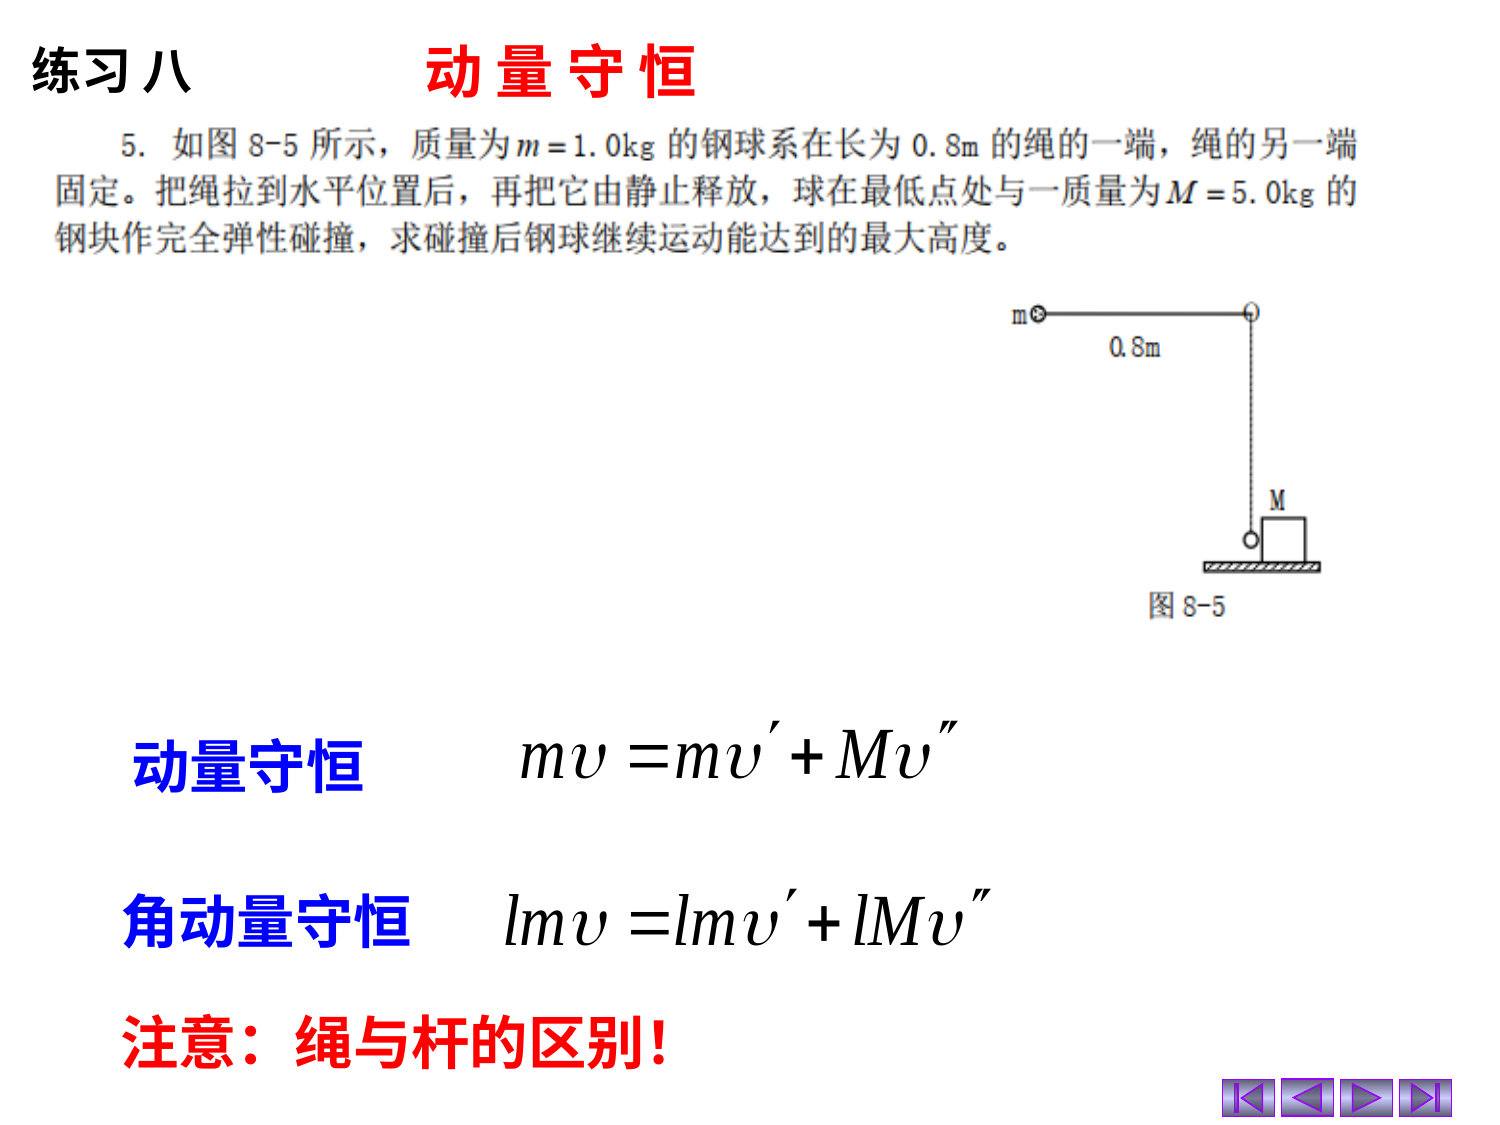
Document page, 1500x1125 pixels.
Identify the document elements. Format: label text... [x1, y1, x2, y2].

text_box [494, 877, 999, 964]
picture [19, 118, 1427, 662]
text_box 动 量 守 恒 [15, 3, 1398, 118]
text_box 注意：绳与杆的区别！ [105, 998, 724, 1084]
text_box 动量守恒 [116, 722, 495, 808]
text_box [509, 710, 966, 797]
text_box 角动量守恒 [105, 877, 484, 963]
